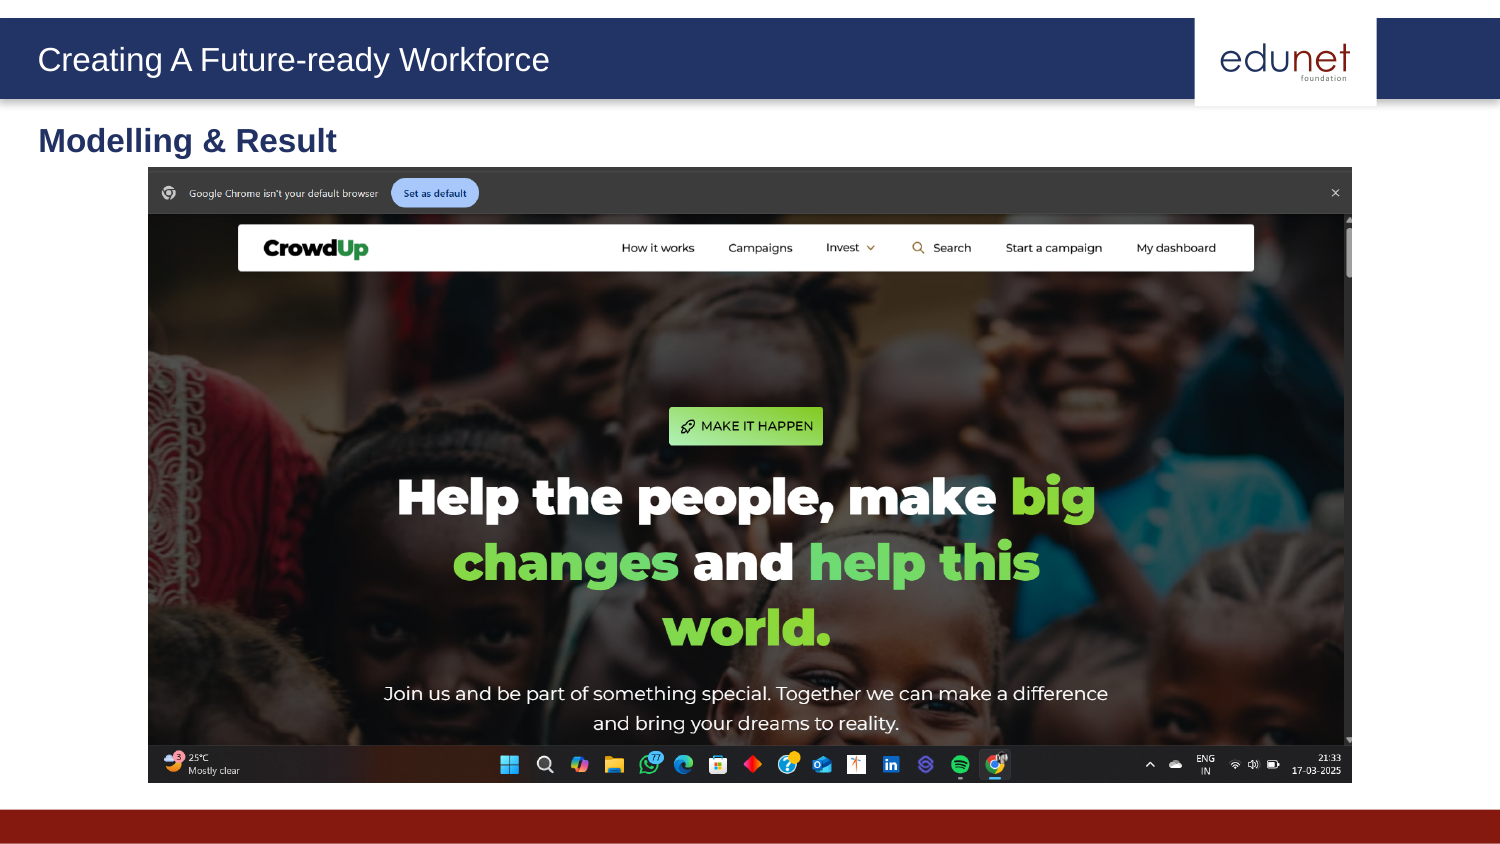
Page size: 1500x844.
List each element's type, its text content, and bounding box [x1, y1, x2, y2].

picture [148, 167, 1352, 783]
picture [1215, 38, 1356, 86]
text_box Modelling & Result [23, 112, 750, 167]
